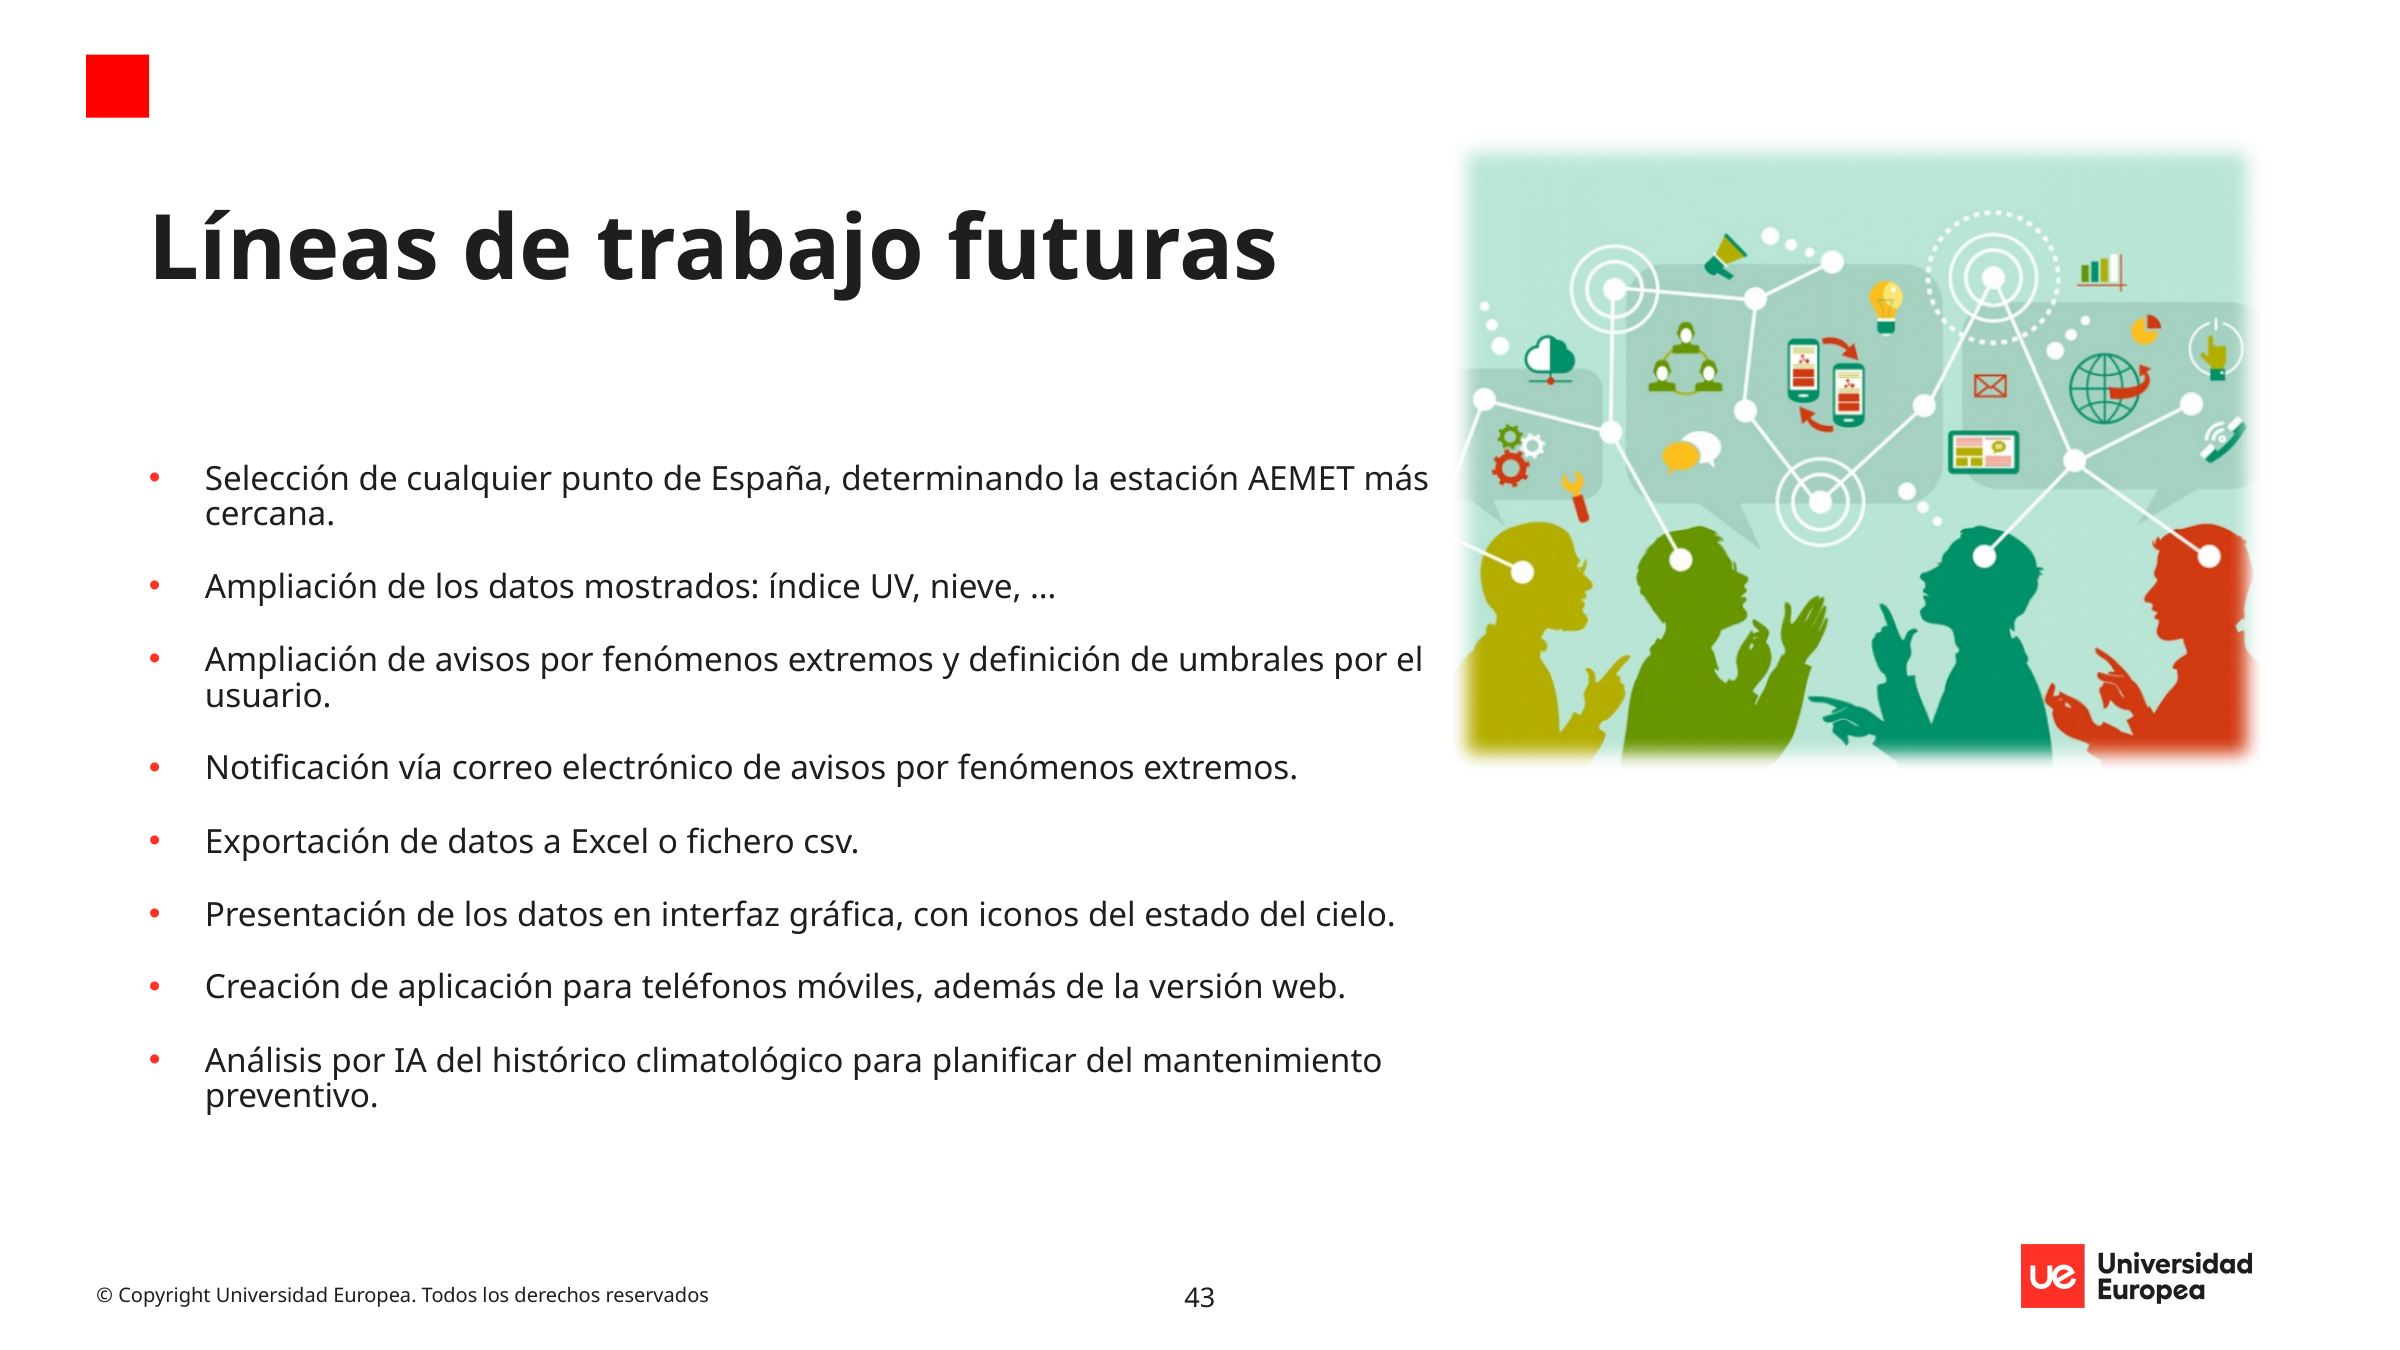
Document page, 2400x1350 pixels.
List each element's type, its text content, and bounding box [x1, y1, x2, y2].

slide_number 43 [1148, 1273, 1252, 1339]
list Selección de cualquier punto de España, determinando la estación AEMET más cercana. Ampliación de los datos mostrados: índice UV, nieve, … Ampliación de avisos por fenómenos extremos y definición de umbrales por el usuario. Notificación vía correo electrónico de avisos por fenómenos extremos. Exportación de datos a Excel o fichero csv. Presentación de los datos en interfaz gráfica, con iconos del estado del cielo. Creación de aplicación para teléfonos móviles, además de la versión web. Análisis por IA del histórico climatológico para planificar del mantenimiento preventivo. [148, 453, 1450, 1201]
picture [1449, 135, 2266, 773]
title Líneas de trabajo futuras [148, 193, 1296, 310]
picture [2021, 1244, 2252, 1308]
